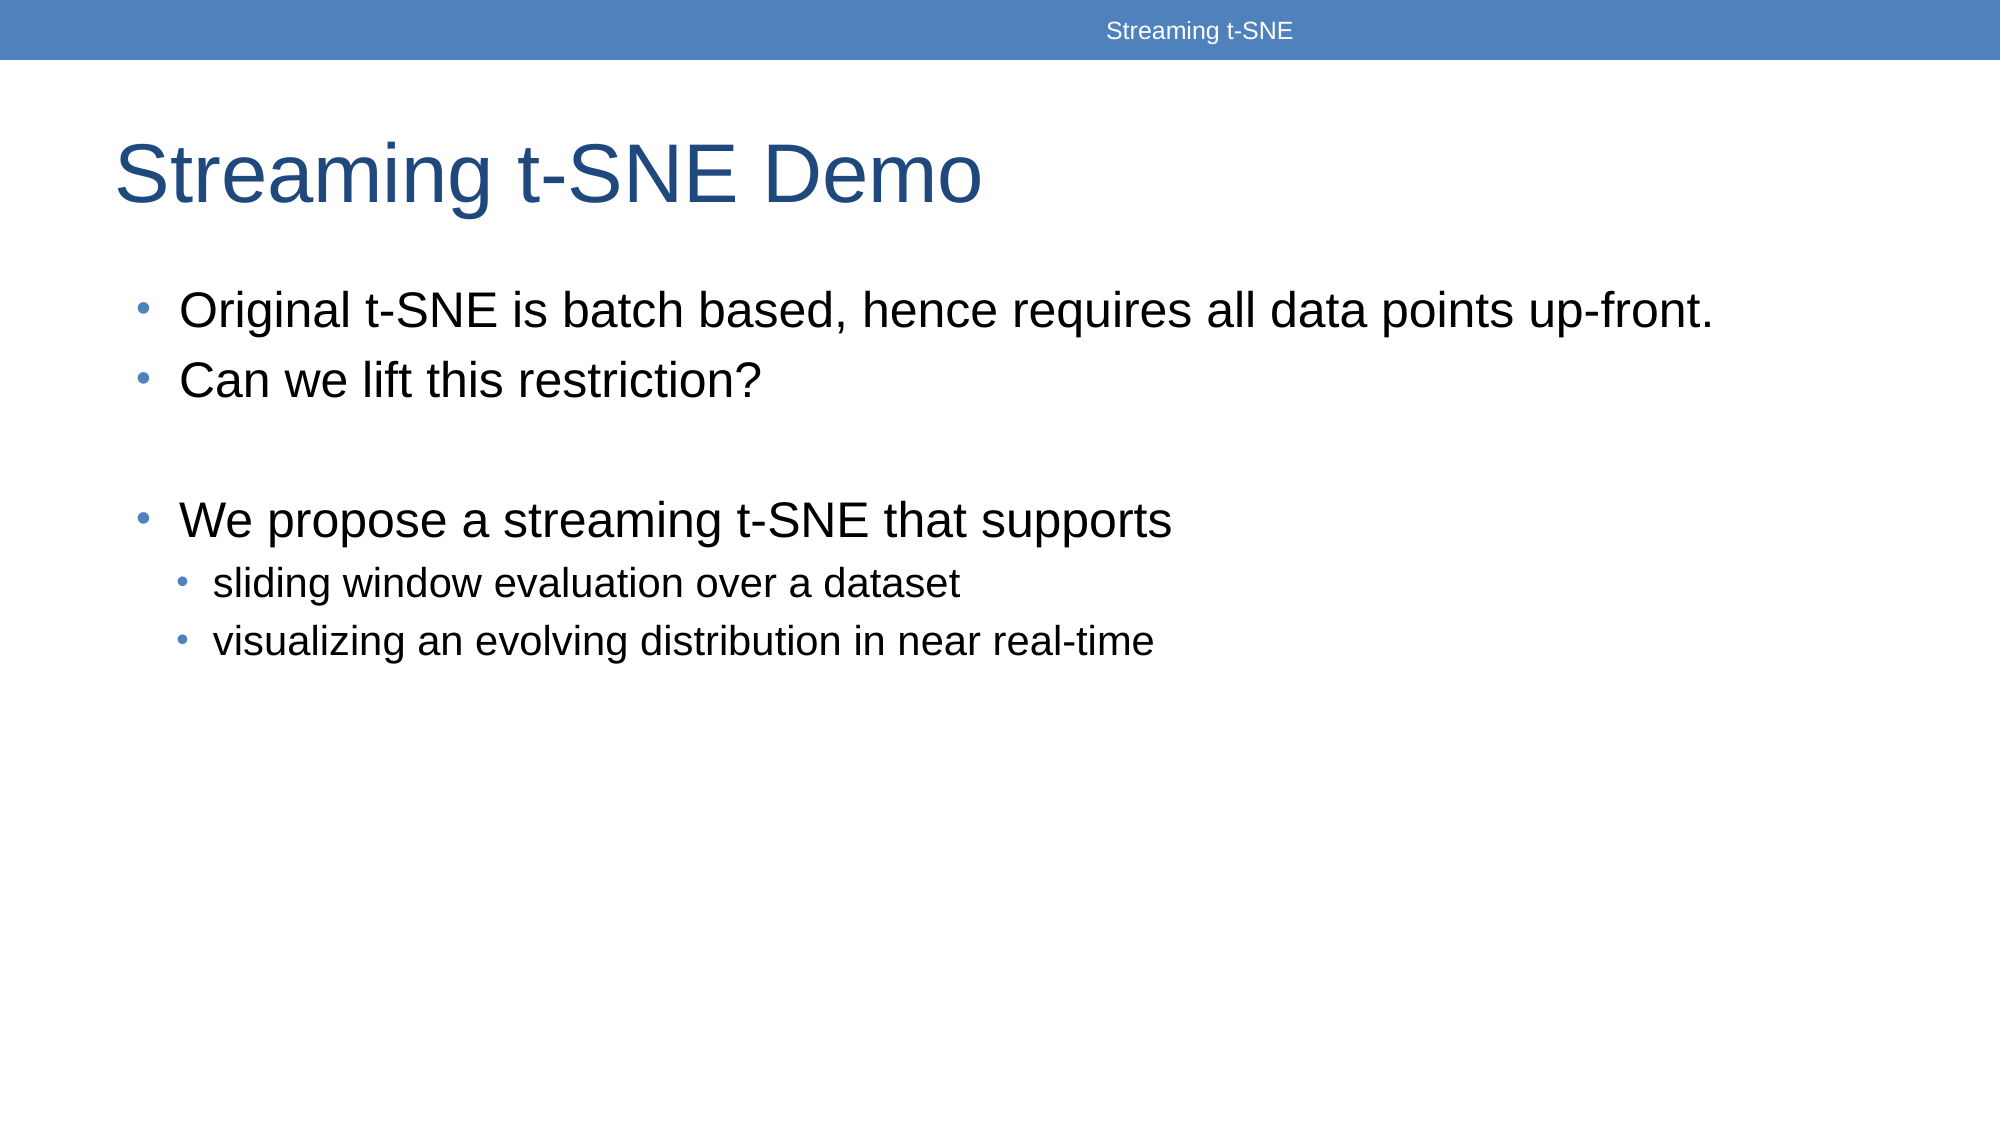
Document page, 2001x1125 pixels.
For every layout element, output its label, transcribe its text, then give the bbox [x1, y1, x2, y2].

list Original t-SNE is batch based, hence requires all data points up-front. Can we lift this restriction? We propose a streaming t-SNE that supports sliding window evaluation over a dataset visualizing an evolving distribution in near real-time [99, 262, 1900, 1063]
footer Streaming t-SNE [750, 3, 1650, 57]
title Streaming t-SNE Demo [99, 87, 1900, 250]
